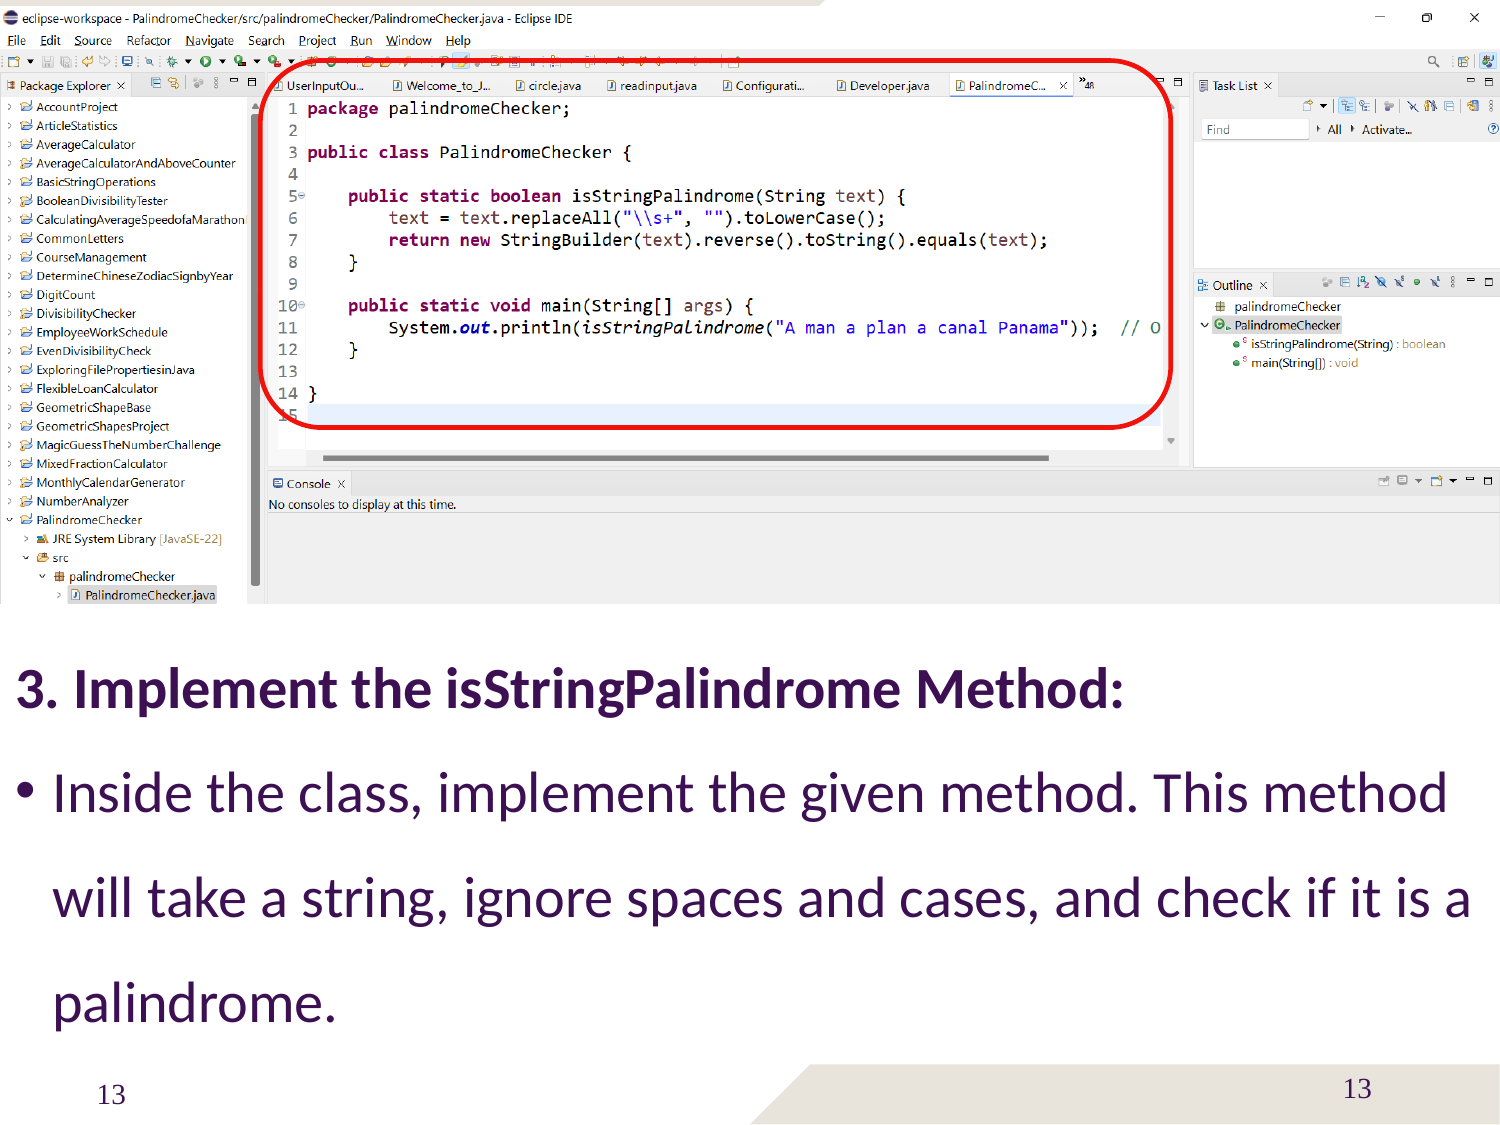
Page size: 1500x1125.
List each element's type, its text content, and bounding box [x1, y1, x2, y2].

picture [0, 6, 1500, 604]
slide_number 13 [81, 1068, 156, 1109]
text_box 3. Implement the isStringPalindrome Method: Inside the class, implement the given method. This method will take a string, ignore spaces and cases, and check if it is a palindrome. [0, 607, 1500, 1065]
text_box 13 [1074, 1049, 1388, 1125]
